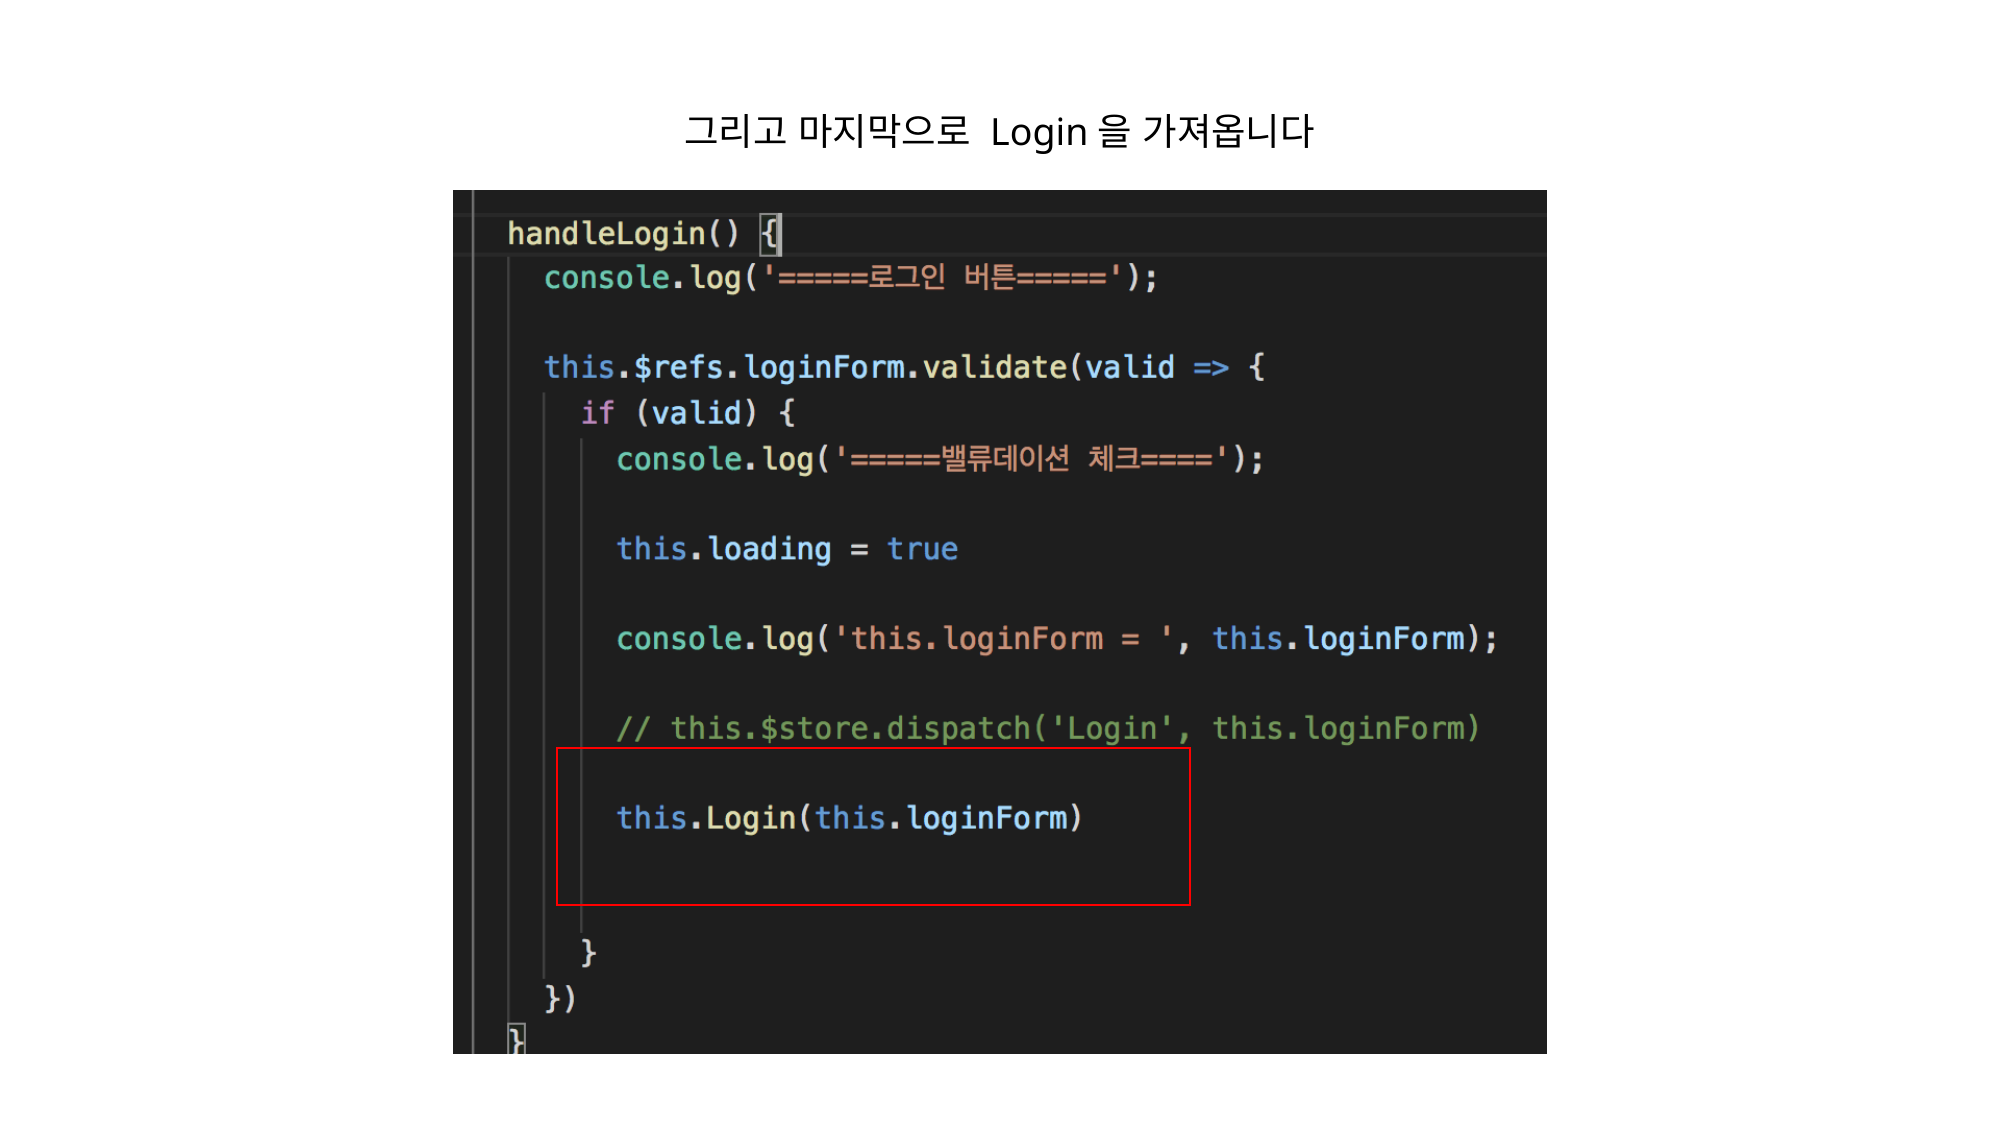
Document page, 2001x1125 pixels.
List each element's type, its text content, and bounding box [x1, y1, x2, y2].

picture [453, 190, 1547, 1054]
text_box 그리고 마지막으로 Login을 가져옵니다 [669, 100, 1331, 161]
